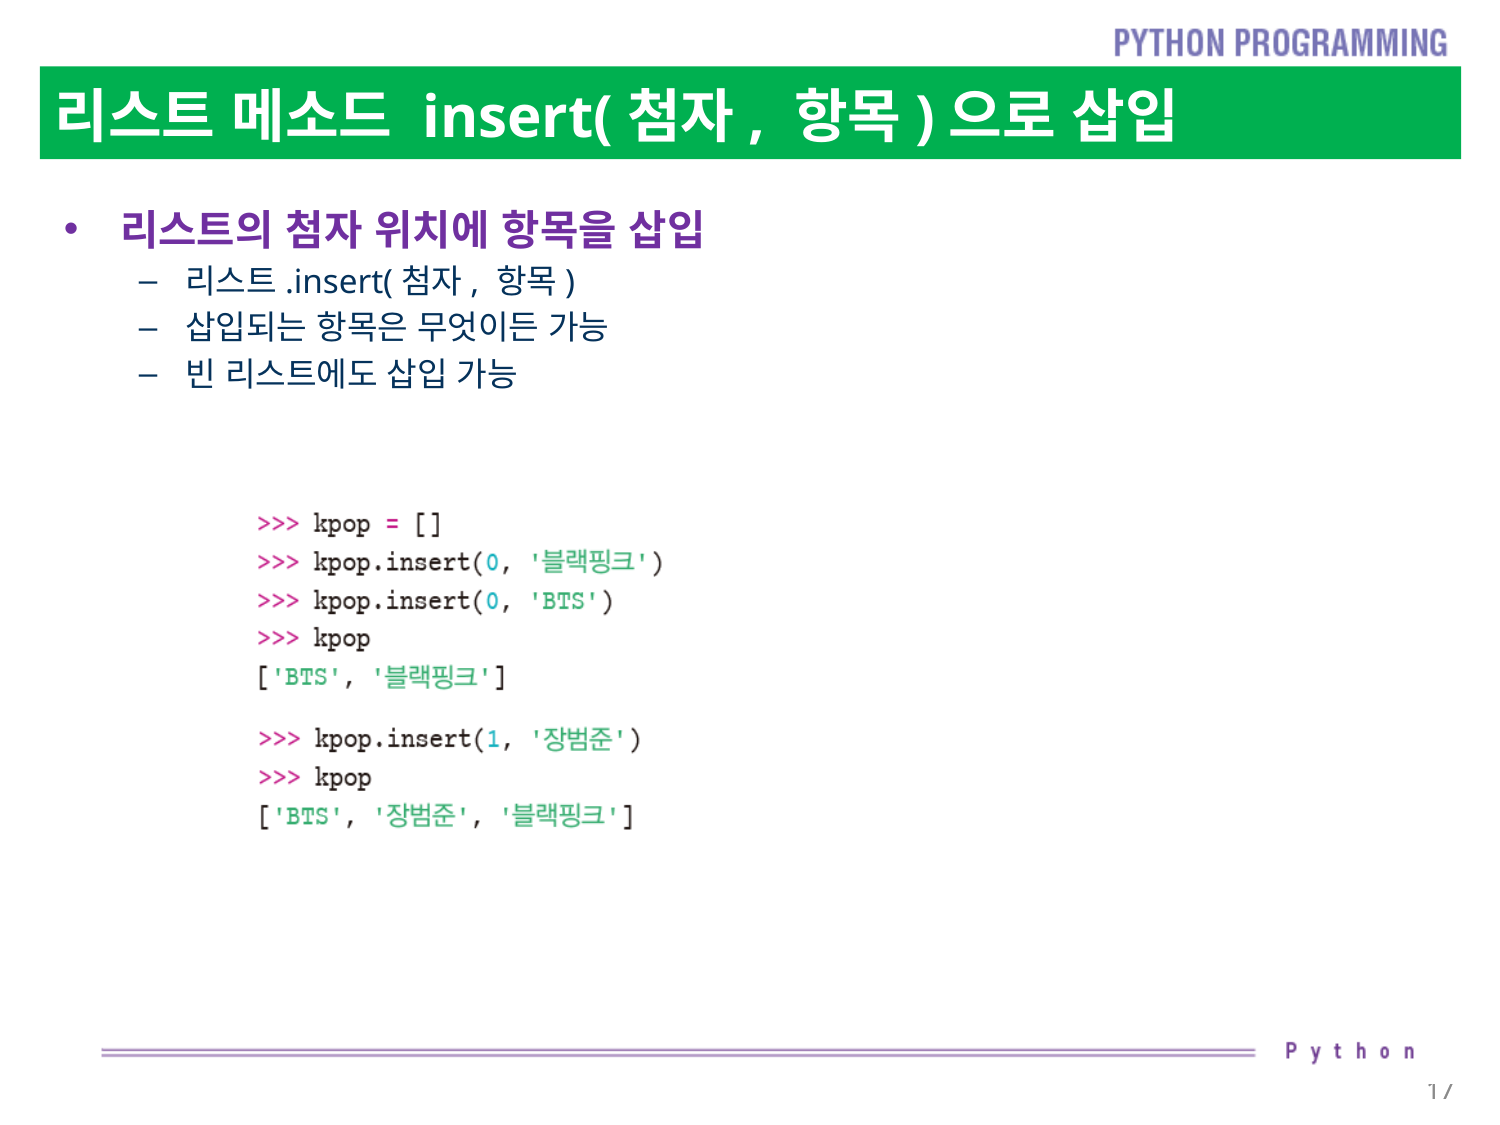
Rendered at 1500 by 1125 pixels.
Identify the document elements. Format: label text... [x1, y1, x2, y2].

picture [1106, 13, 1462, 66]
picture [247, 495, 672, 859]
slide_number 17 [1119, 1071, 1470, 1112]
picture [18, 1020, 1483, 1084]
title 리스트 메소드 insert(첨자, 항목)으로 삽입 [39, 76, 1444, 152]
list 리스트의 첨자 위치에 항목을 삽입 리스트.insert(첨자, 항목) 삽입되는 항목은 무엇이든 가능 빈 리스트에도 삽입 가능 [48, 195, 1461, 1041]
